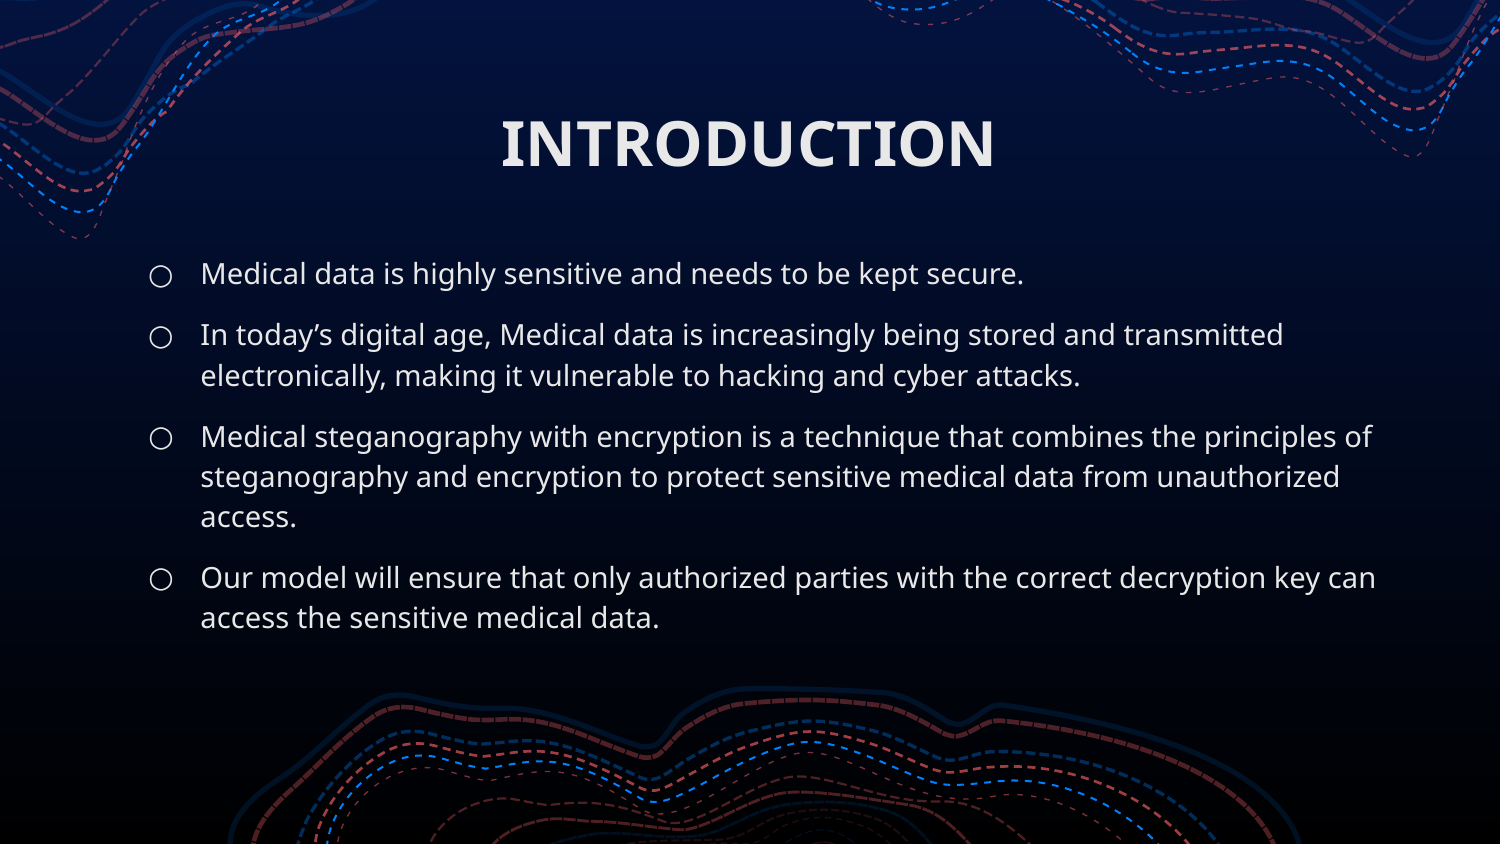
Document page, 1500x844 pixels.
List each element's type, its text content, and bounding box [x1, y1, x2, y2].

title INTRODUCTION [118, 88, 1382, 192]
subtitle Medical data is highly sensitive and needs to be kept secure. In today’s digital age, Medical data is increasingly being stored and transmitted electronically, making it vulnerable to hacking and cyber attacks. Medical steganography with encryption is a technique that combines the principles of steganography and encryption to protect sensitive medical data from unauthorized access. Our model will ensure that only authorized parties with the correct decryption key can access the sensitive medical data. [110, 235, 1423, 684]
